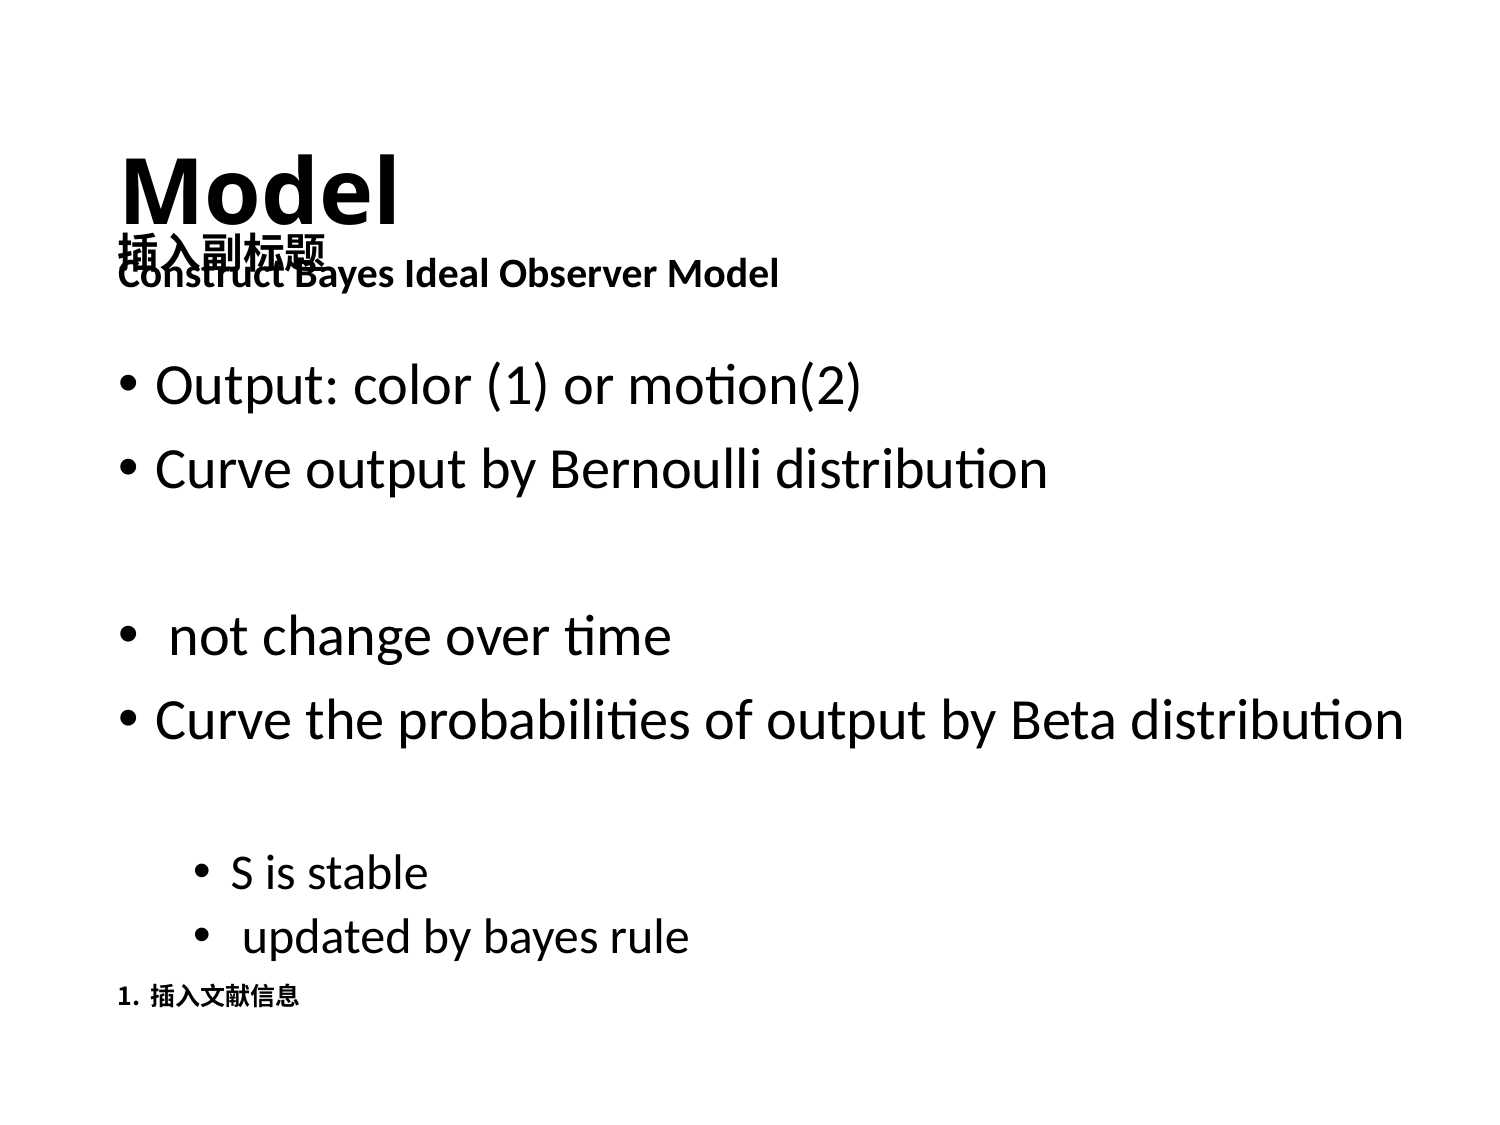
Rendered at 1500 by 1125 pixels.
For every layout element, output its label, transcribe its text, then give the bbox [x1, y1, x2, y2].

list Construct Bayes Ideal Observer Model [103, 244, 1397, 318]
title Model [103, 85, 1397, 244]
